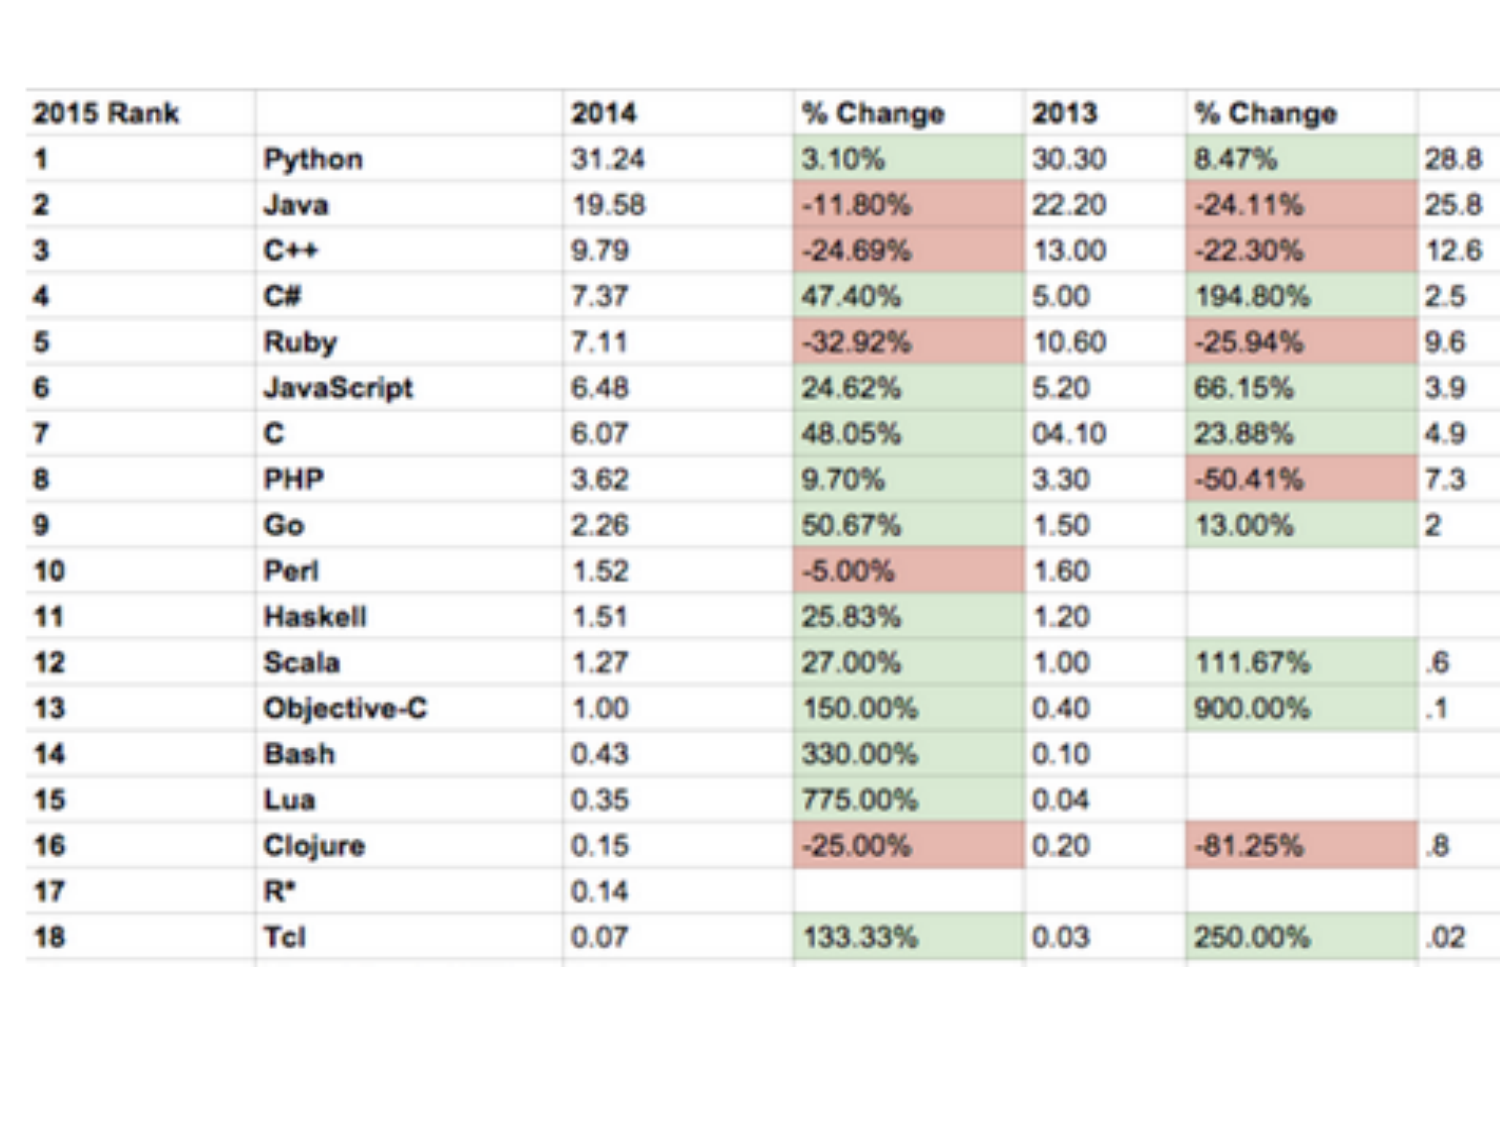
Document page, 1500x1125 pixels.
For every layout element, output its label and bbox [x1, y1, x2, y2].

list [24, 74, 1500, 967]
